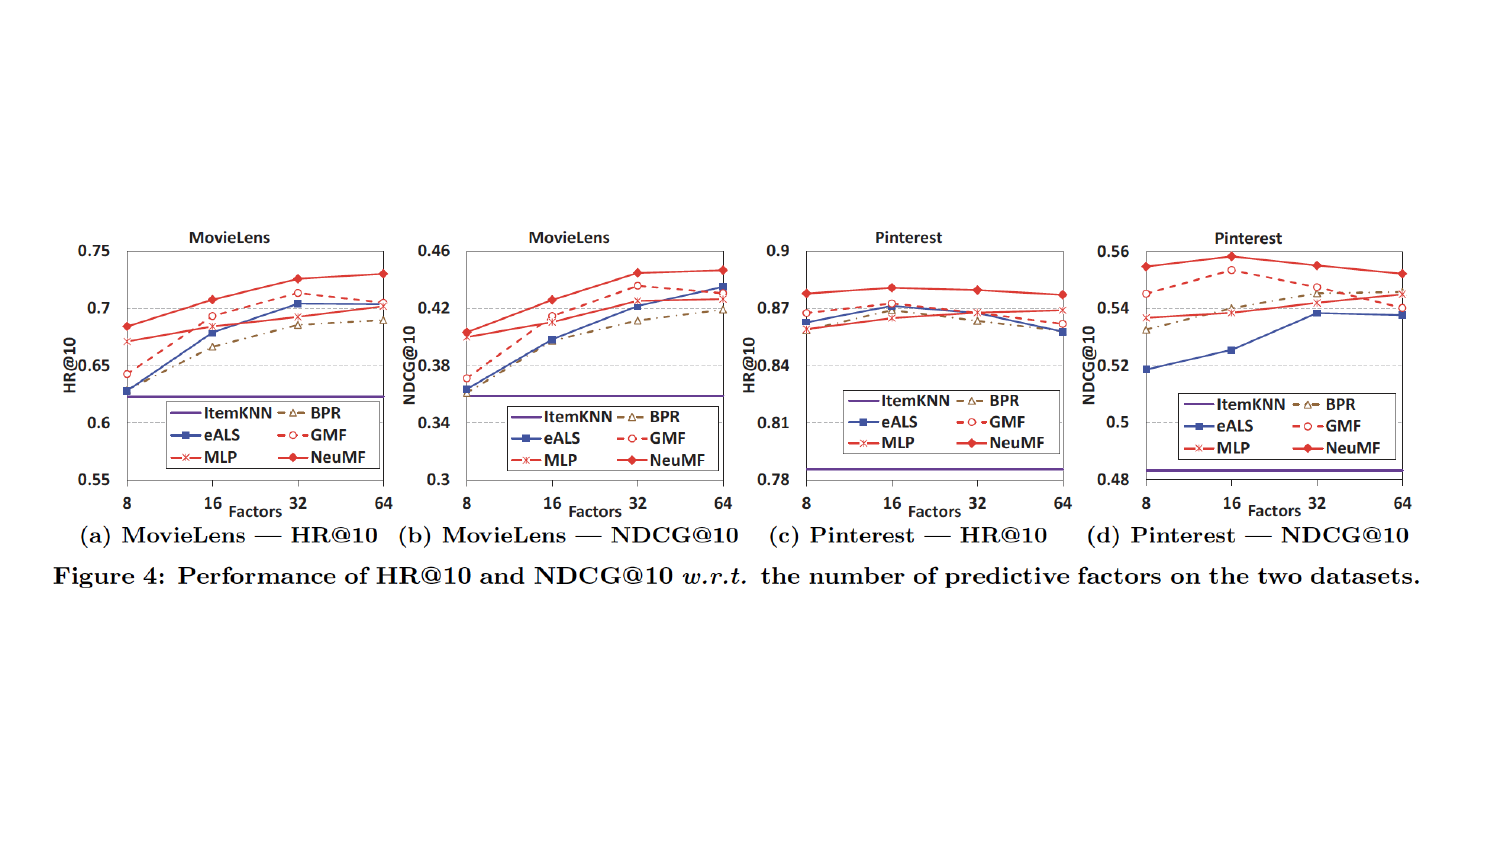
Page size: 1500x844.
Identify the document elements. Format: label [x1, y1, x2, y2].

picture [31, 206, 1435, 604]
